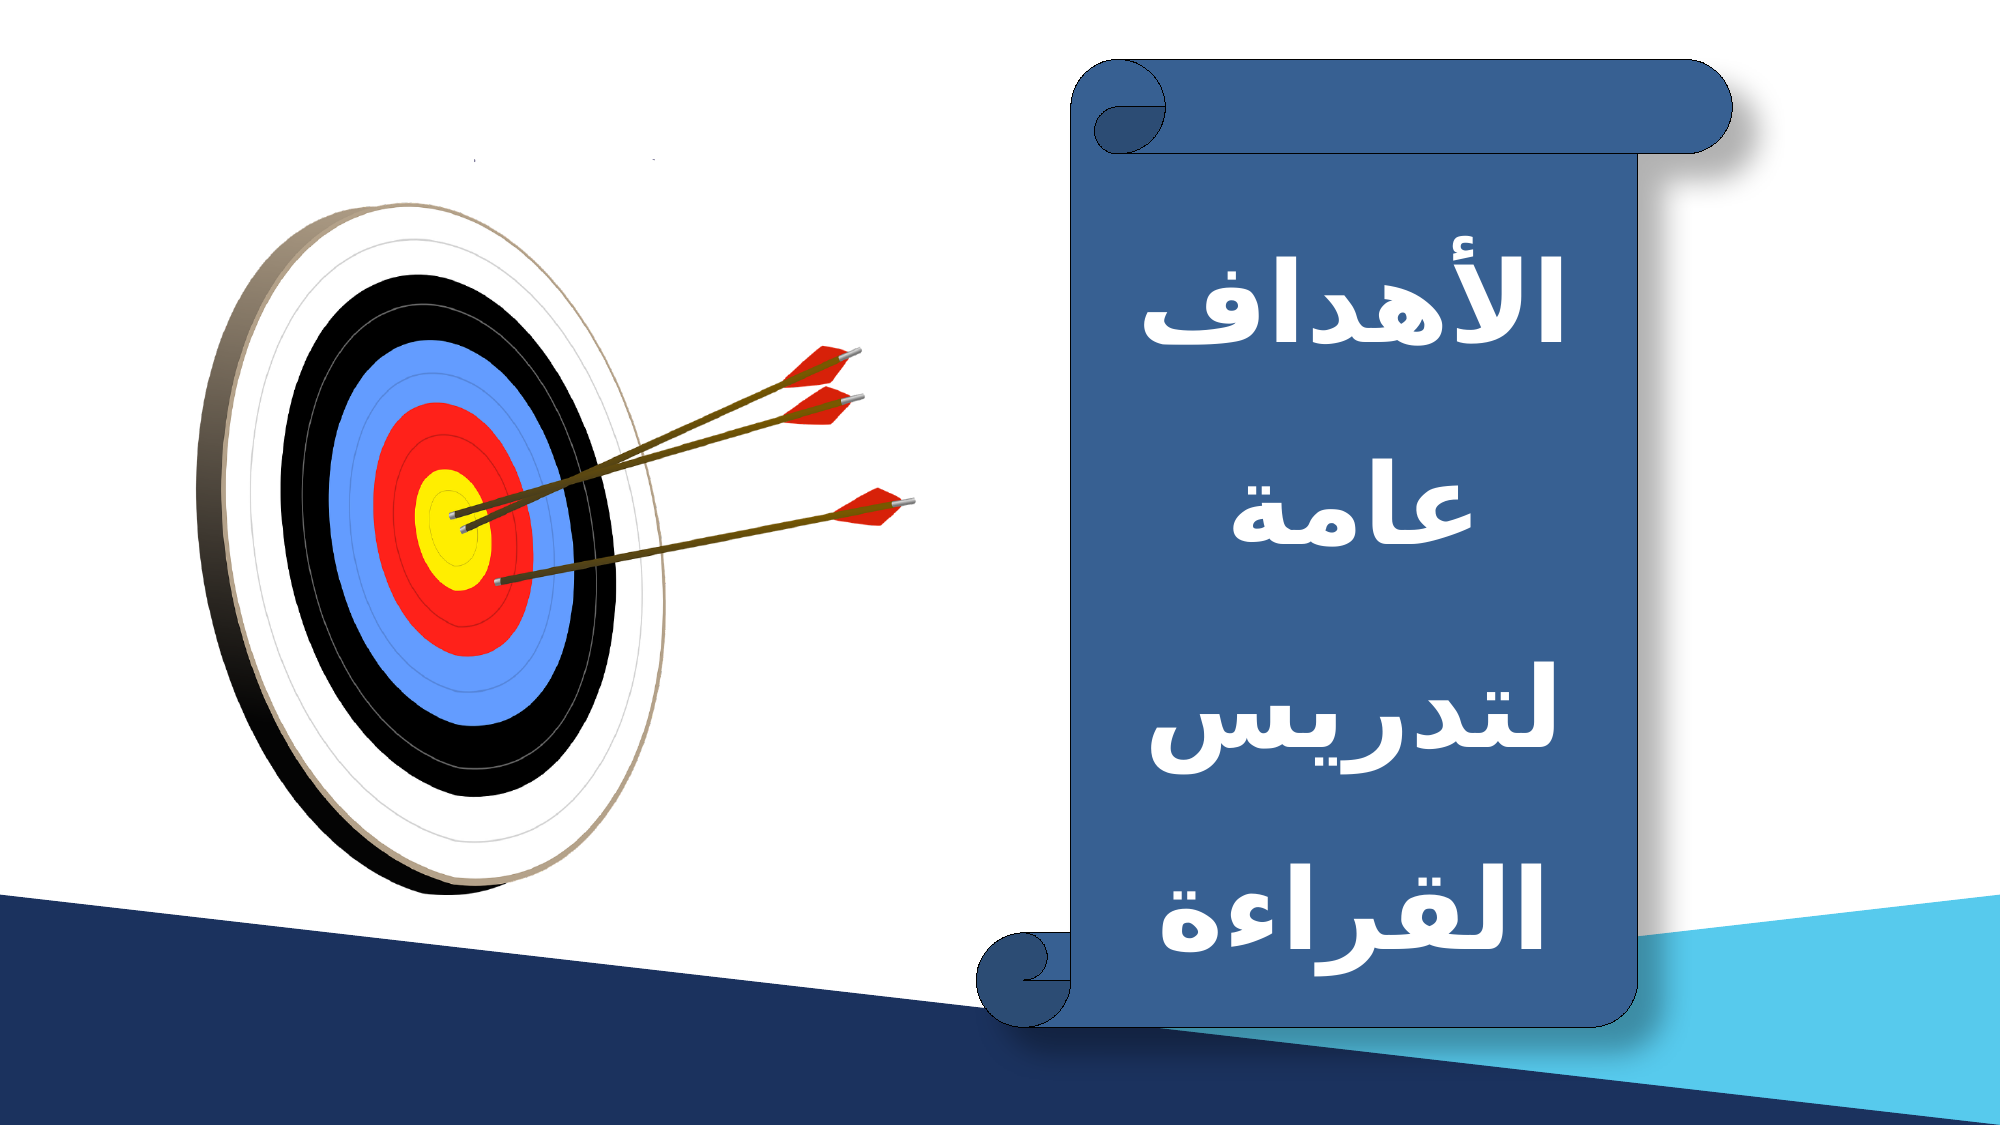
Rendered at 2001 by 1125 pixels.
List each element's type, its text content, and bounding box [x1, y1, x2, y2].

text_box الأهداف عامة لتدريس القراءة [976, 59, 1733, 1028]
text_box [0, 894, 2000, 1125]
text_box [1549, 894, 2000, 1124]
picture [137, 158, 977, 896]
